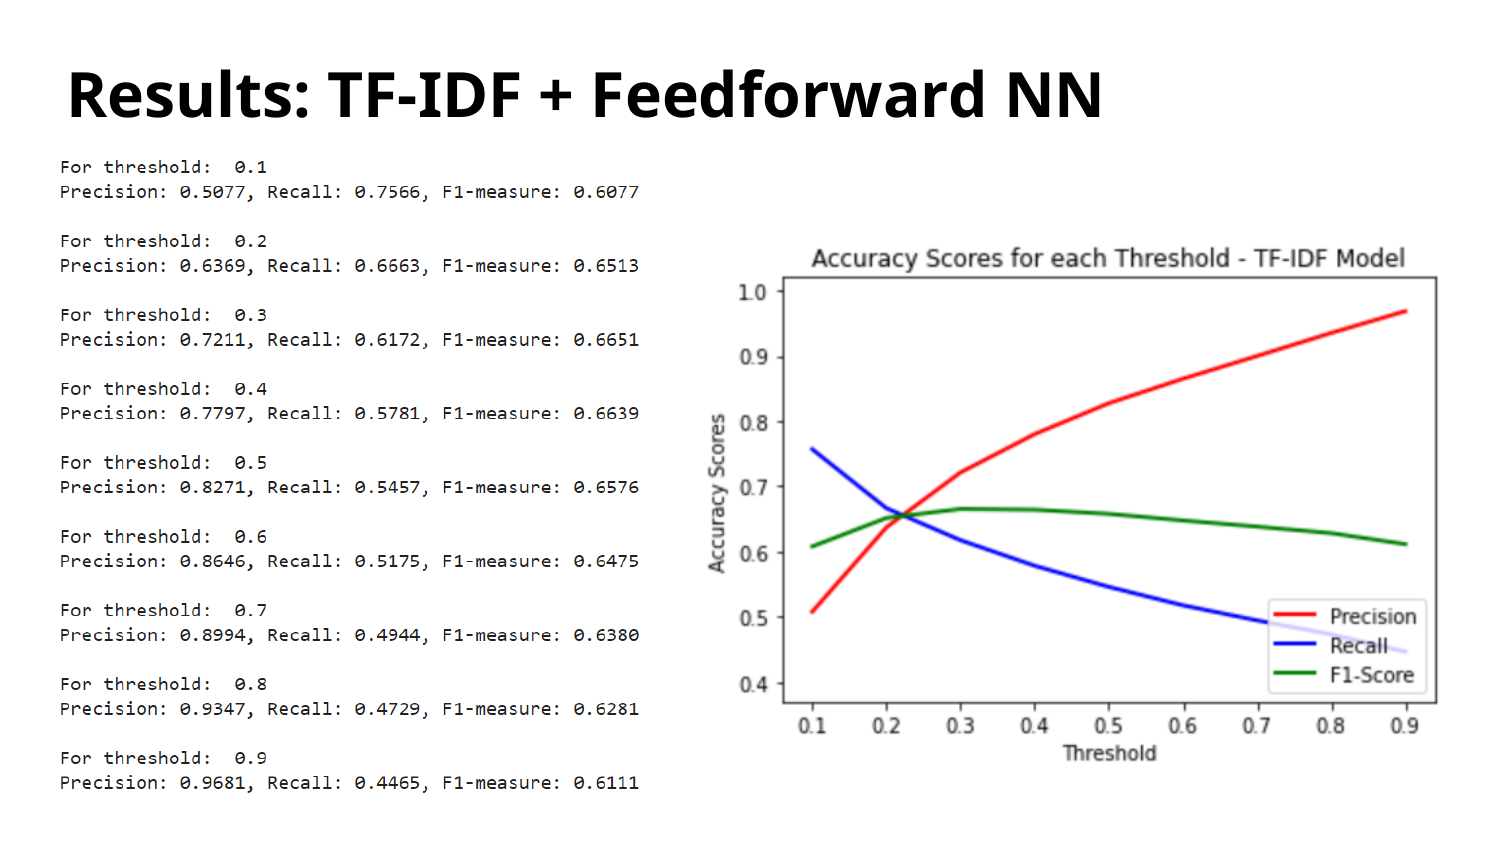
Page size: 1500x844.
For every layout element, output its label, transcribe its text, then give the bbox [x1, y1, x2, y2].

picture [693, 226, 1450, 775]
picture [50, 151, 658, 813]
title Results: TF-IDF + Feedforward NN [51, 39, 1449, 134]
